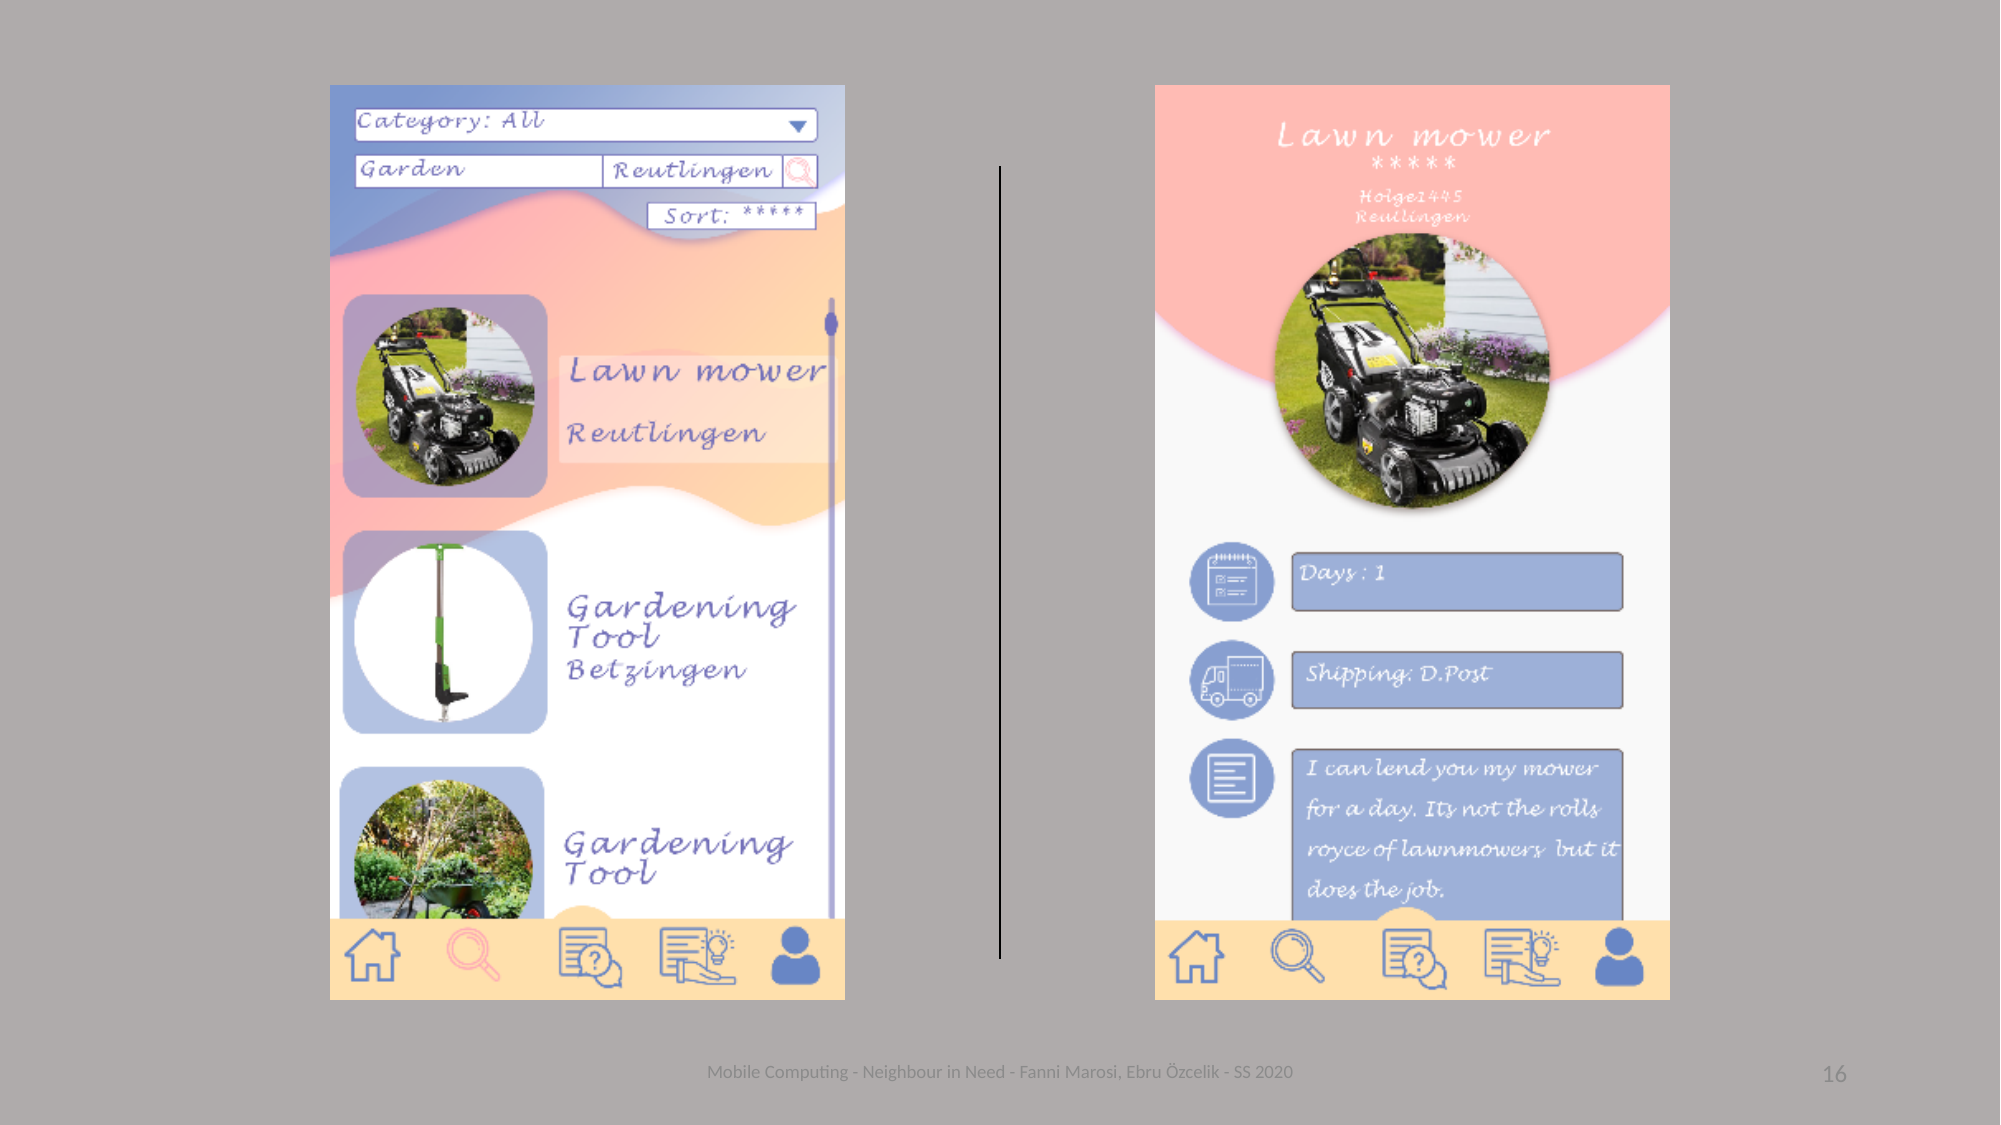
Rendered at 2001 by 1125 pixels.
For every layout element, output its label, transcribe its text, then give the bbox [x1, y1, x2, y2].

slide_number 16 [1412, 1042, 1863, 1103]
picture [330, 85, 845, 1001]
footer Mobile Computing - Neighbour in Need - Fanni Marosi, Ebru Özcelik - SS 2020 [662, 1042, 1338, 1103]
picture [1155, 85, 1670, 1001]
